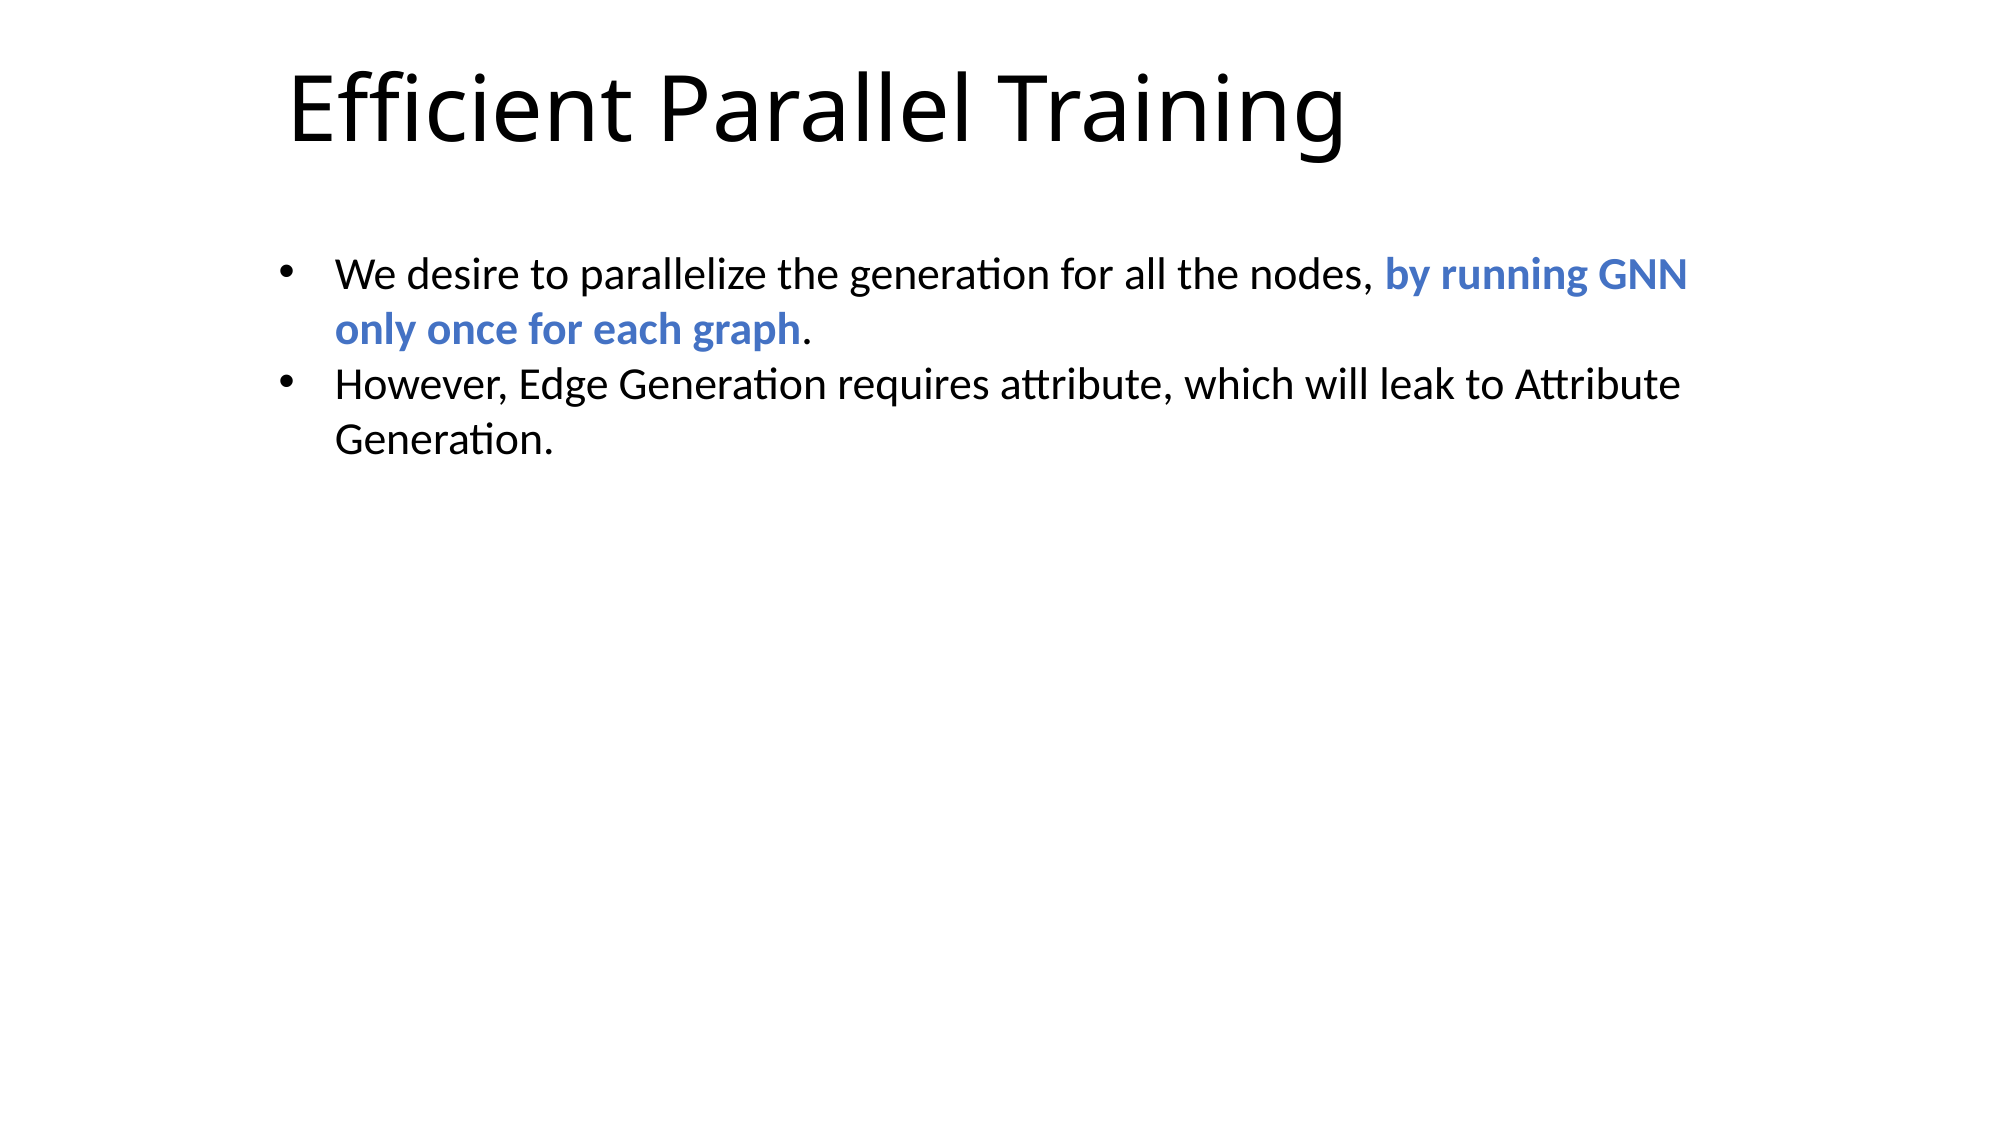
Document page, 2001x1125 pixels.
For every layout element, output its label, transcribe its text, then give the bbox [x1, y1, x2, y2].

title Efficient Parallel Training [271, 20, 1817, 204]
text_box We desire to parallelize the generation for all the nodes, by running GNN only once for each graph. However, Edge Generation requires attribute, which will leak to Attribute Generation. [263, 236, 1745, 471]
